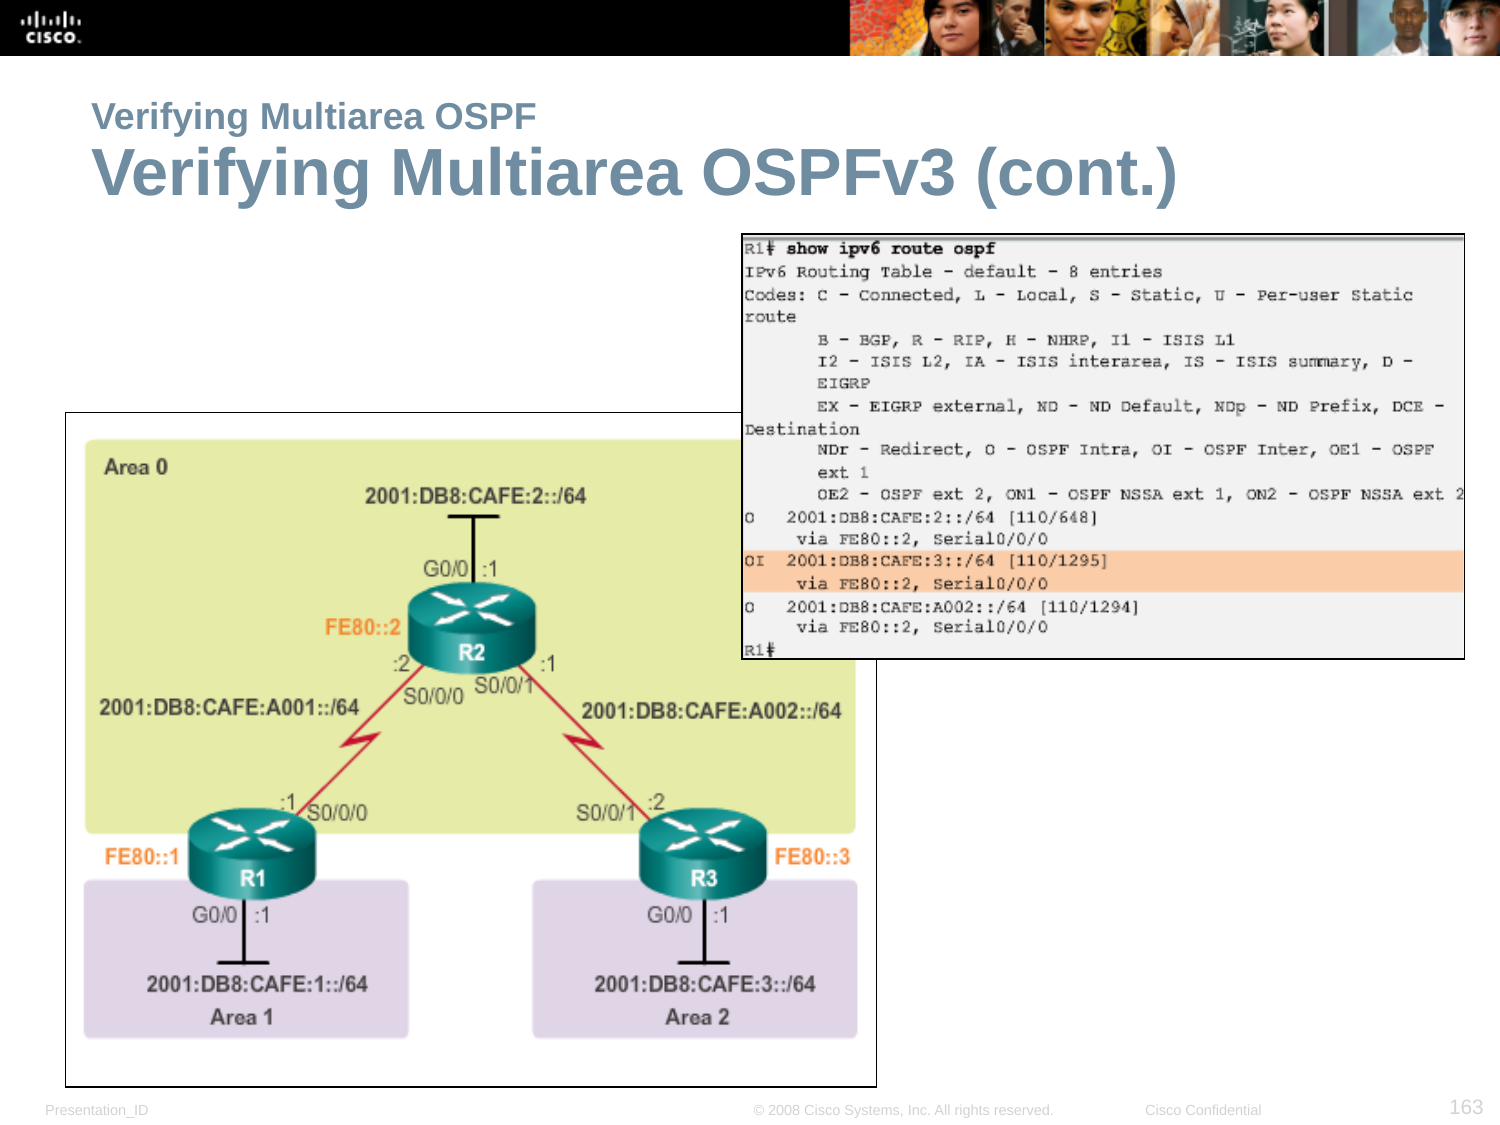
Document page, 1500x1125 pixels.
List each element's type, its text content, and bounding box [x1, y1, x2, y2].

title Verifying Multiarea OSPF Verifying Multiarea OSPFv3 (cont.) [77, 73, 1500, 217]
picture [65, 234, 1464, 1087]
picture [0, 0, 1500, 56]
